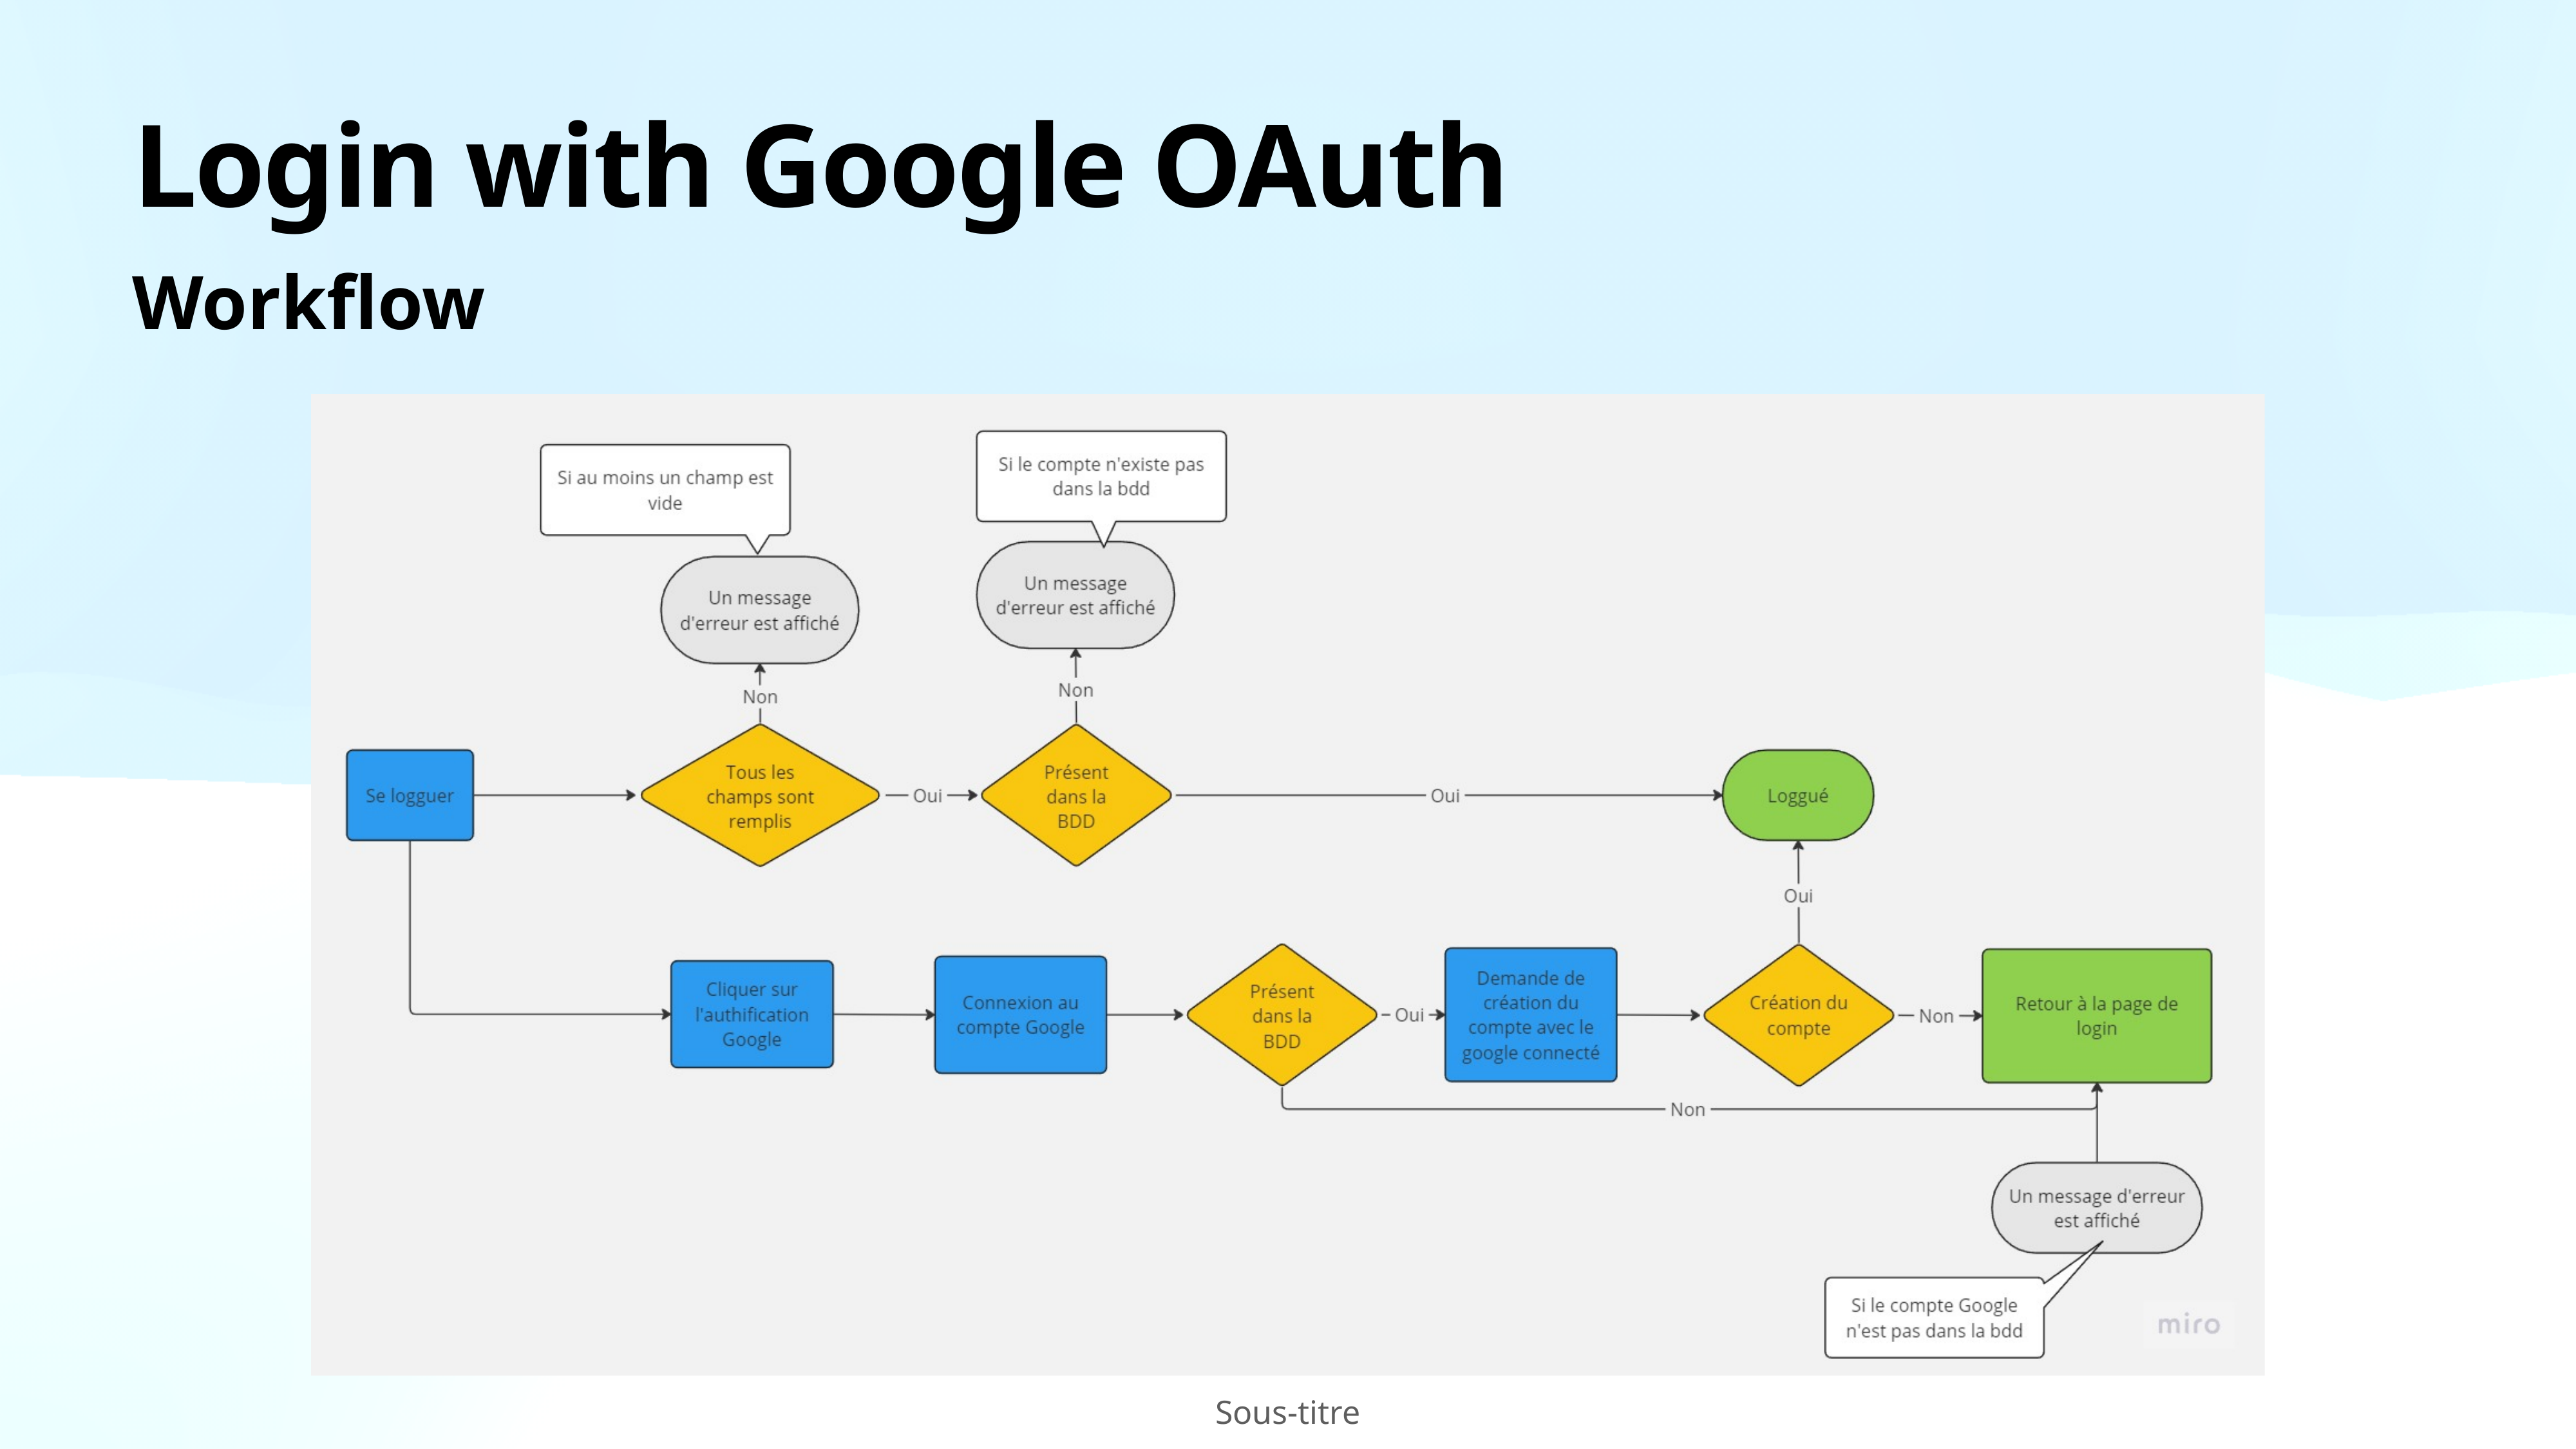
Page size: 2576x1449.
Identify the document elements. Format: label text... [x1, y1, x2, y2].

title Login with Google OAuth [127, 113, 2449, 250]
list Workflow [127, 250, 2449, 350]
picture [0, 0, 2576, 1449]
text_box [310, 393, 2265, 1438]
